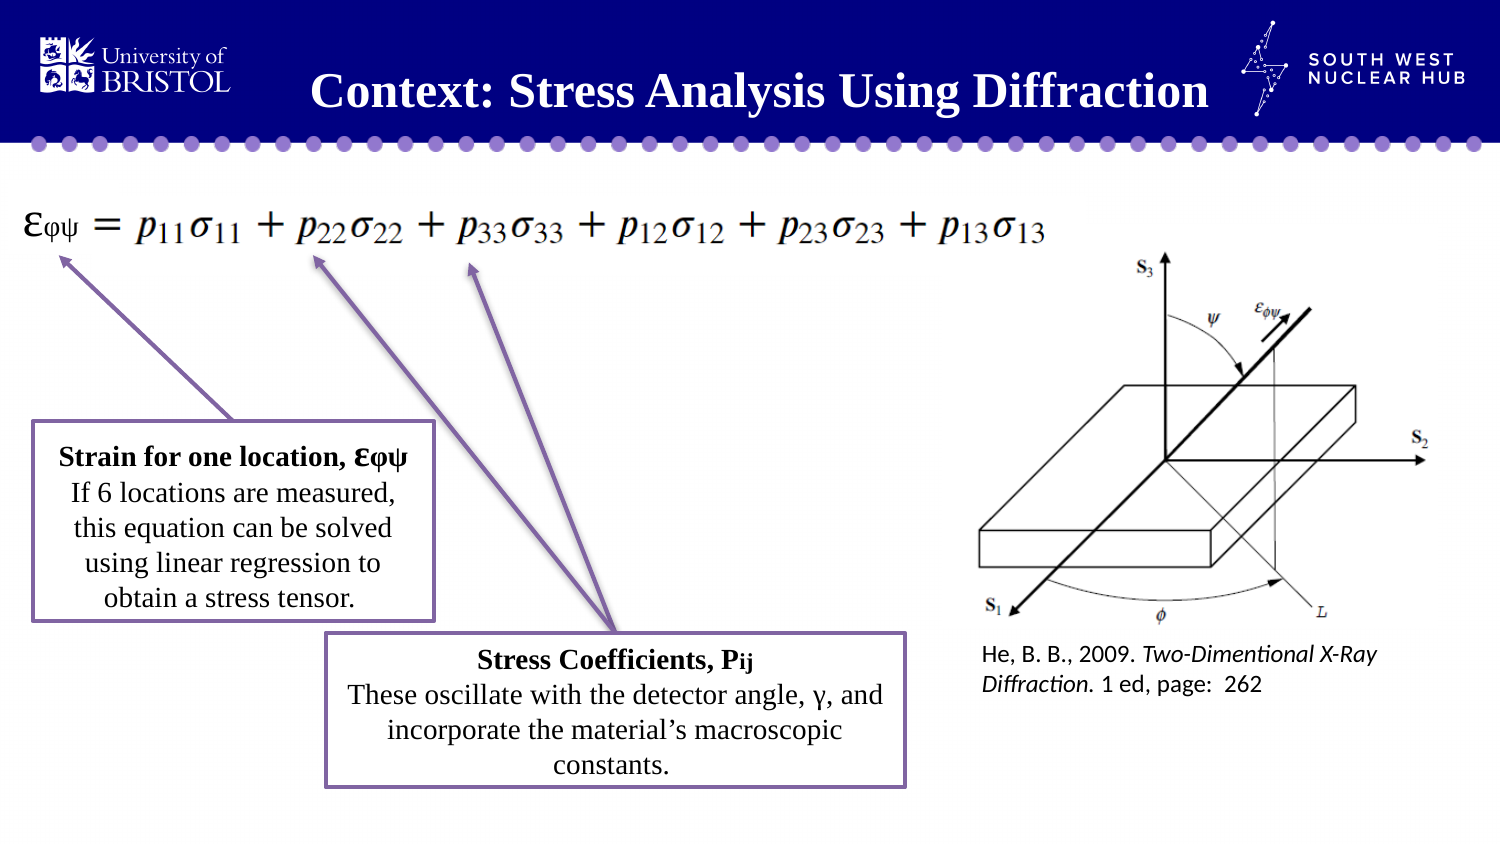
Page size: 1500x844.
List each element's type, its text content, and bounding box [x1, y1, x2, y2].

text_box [58, 255, 234, 422]
text_box Context: Stress Analysis Using Diffraction [294, 50, 1243, 129]
text_box Stress Coefficients, Pij These oscillate with the detector angle, γ, and incorporate the material’s macroscopic constants. [324, 631, 907, 789]
picture [0, 0, 1500, 844]
text_box εφψ [7, 179, 119, 255]
text_box Strain for one location, εφψ If 6 locations are measured, this equation can be solved using linear regression to obtain a stress tensor. [31, 419, 307, 623]
text_box He, B. B., 2009. Two-Dimentional X-Ray Diffraction. 1 ed, page: 262 [967, 630, 1481, 705]
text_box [312, 254, 616, 634]
